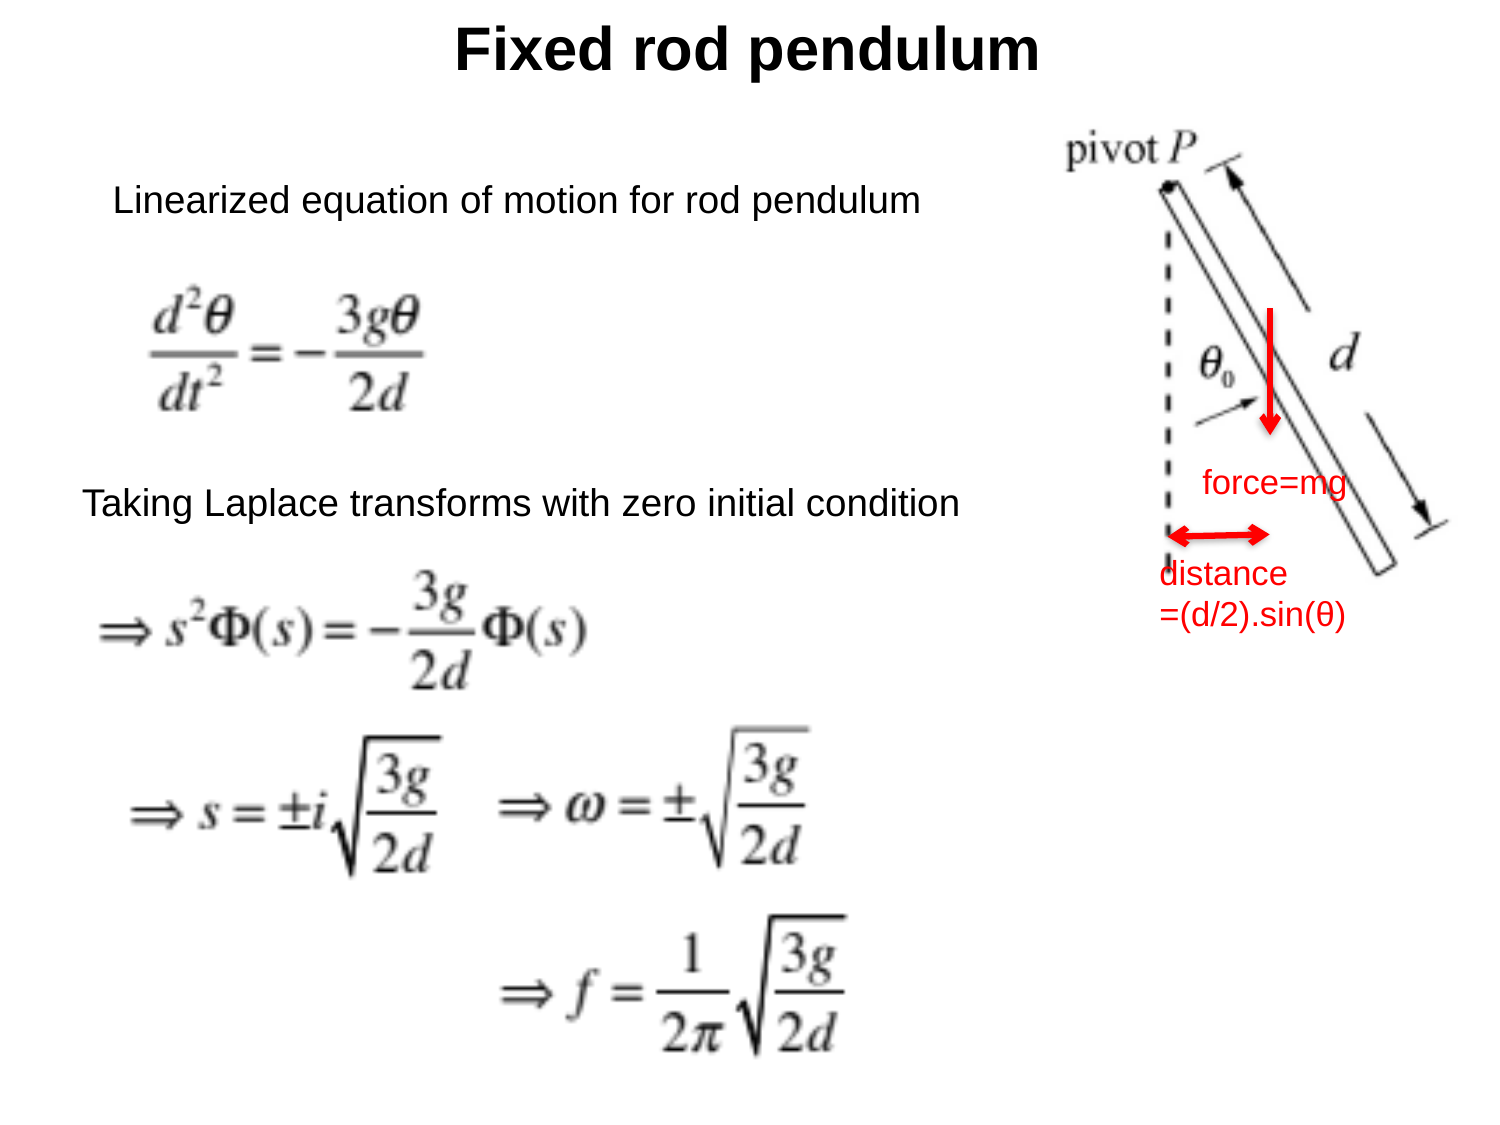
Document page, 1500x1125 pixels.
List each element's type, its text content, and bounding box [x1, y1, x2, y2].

picture [992, 111, 1461, 599]
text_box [141, 271, 435, 423]
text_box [94, 556, 592, 699]
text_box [493, 716, 813, 876]
text_box Taking Laplace transforms with zero initial condition [67, 470, 976, 532]
text_box Linearized equation of motion for rod pendulum [97, 167, 937, 229]
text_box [125, 725, 445, 881]
text_box distance =(d/2).sin(θ) [1144, 607, 1382, 641]
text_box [493, 905, 850, 1061]
text_box Fixed rod pendulum [125, 0, 1372, 92]
